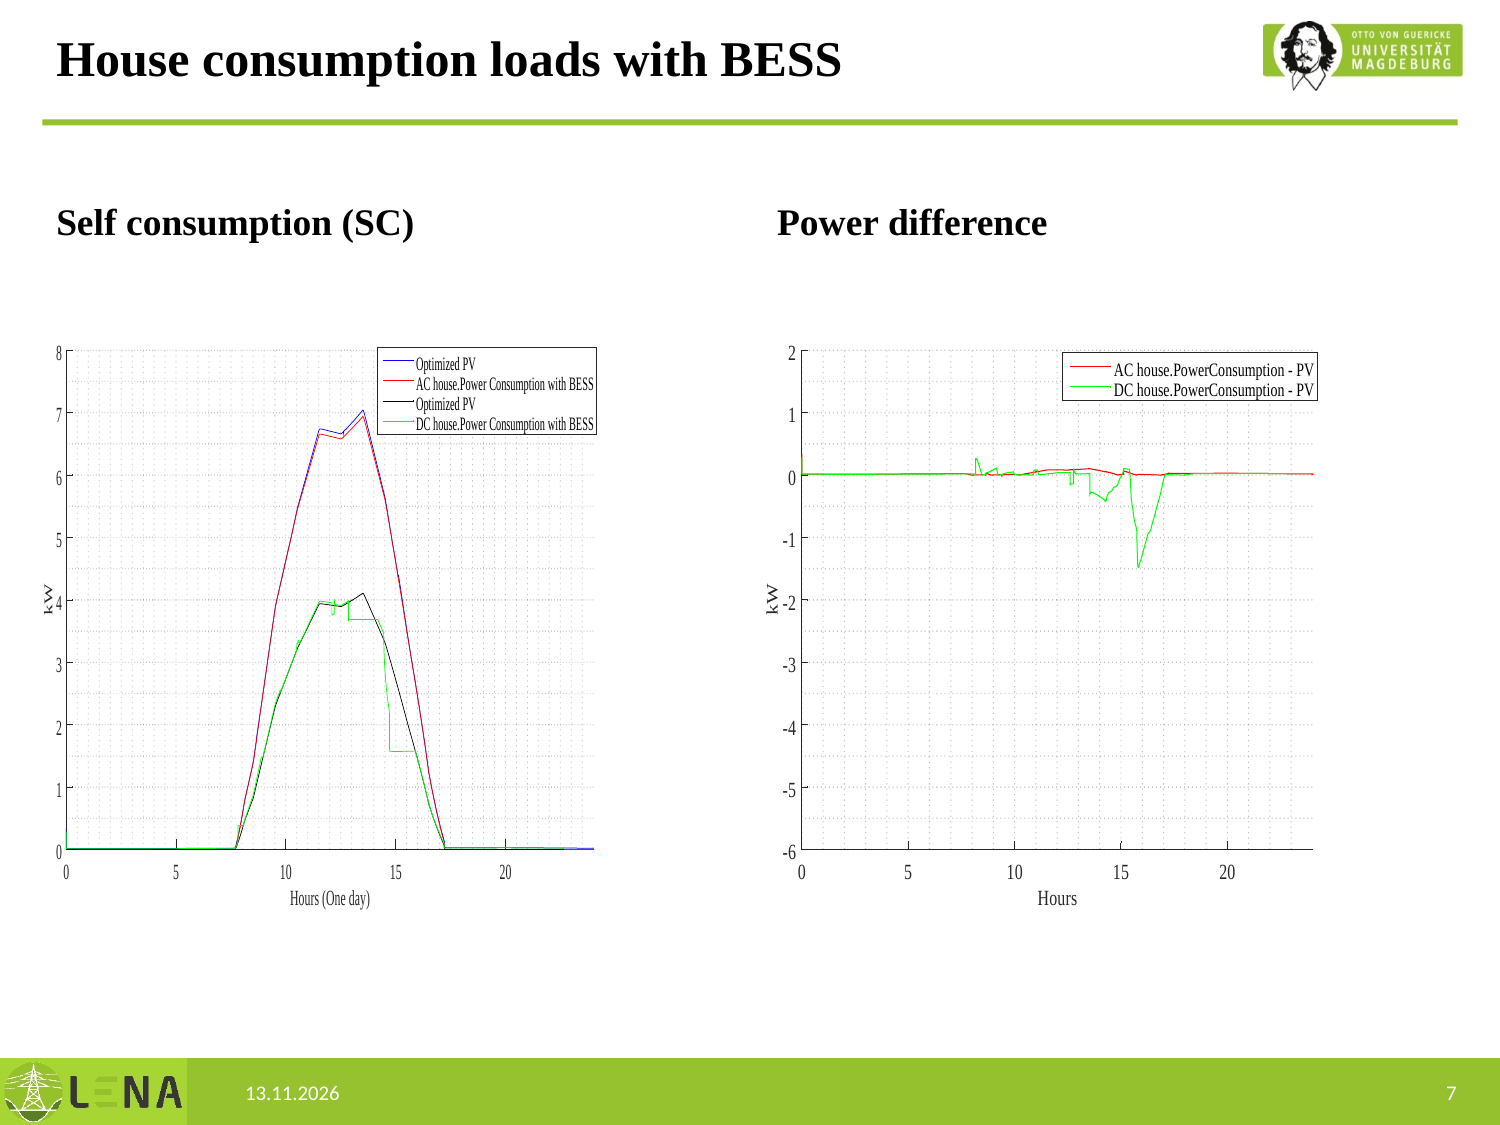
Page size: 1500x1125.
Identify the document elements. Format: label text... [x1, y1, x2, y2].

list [40, 337, 738, 1048]
picture [1263, 21, 1468, 91]
picture [0, 1058, 187, 1125]
slide_number 7 [1352, 1066, 1457, 1119]
list Self consumption (SC) [41, 208, 738, 291]
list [761, 337, 1459, 1048]
list Power difference [761, 208, 1459, 291]
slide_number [230, 1066, 372, 1119]
title House consumption loads with BESS [41, 19, 1247, 161]
